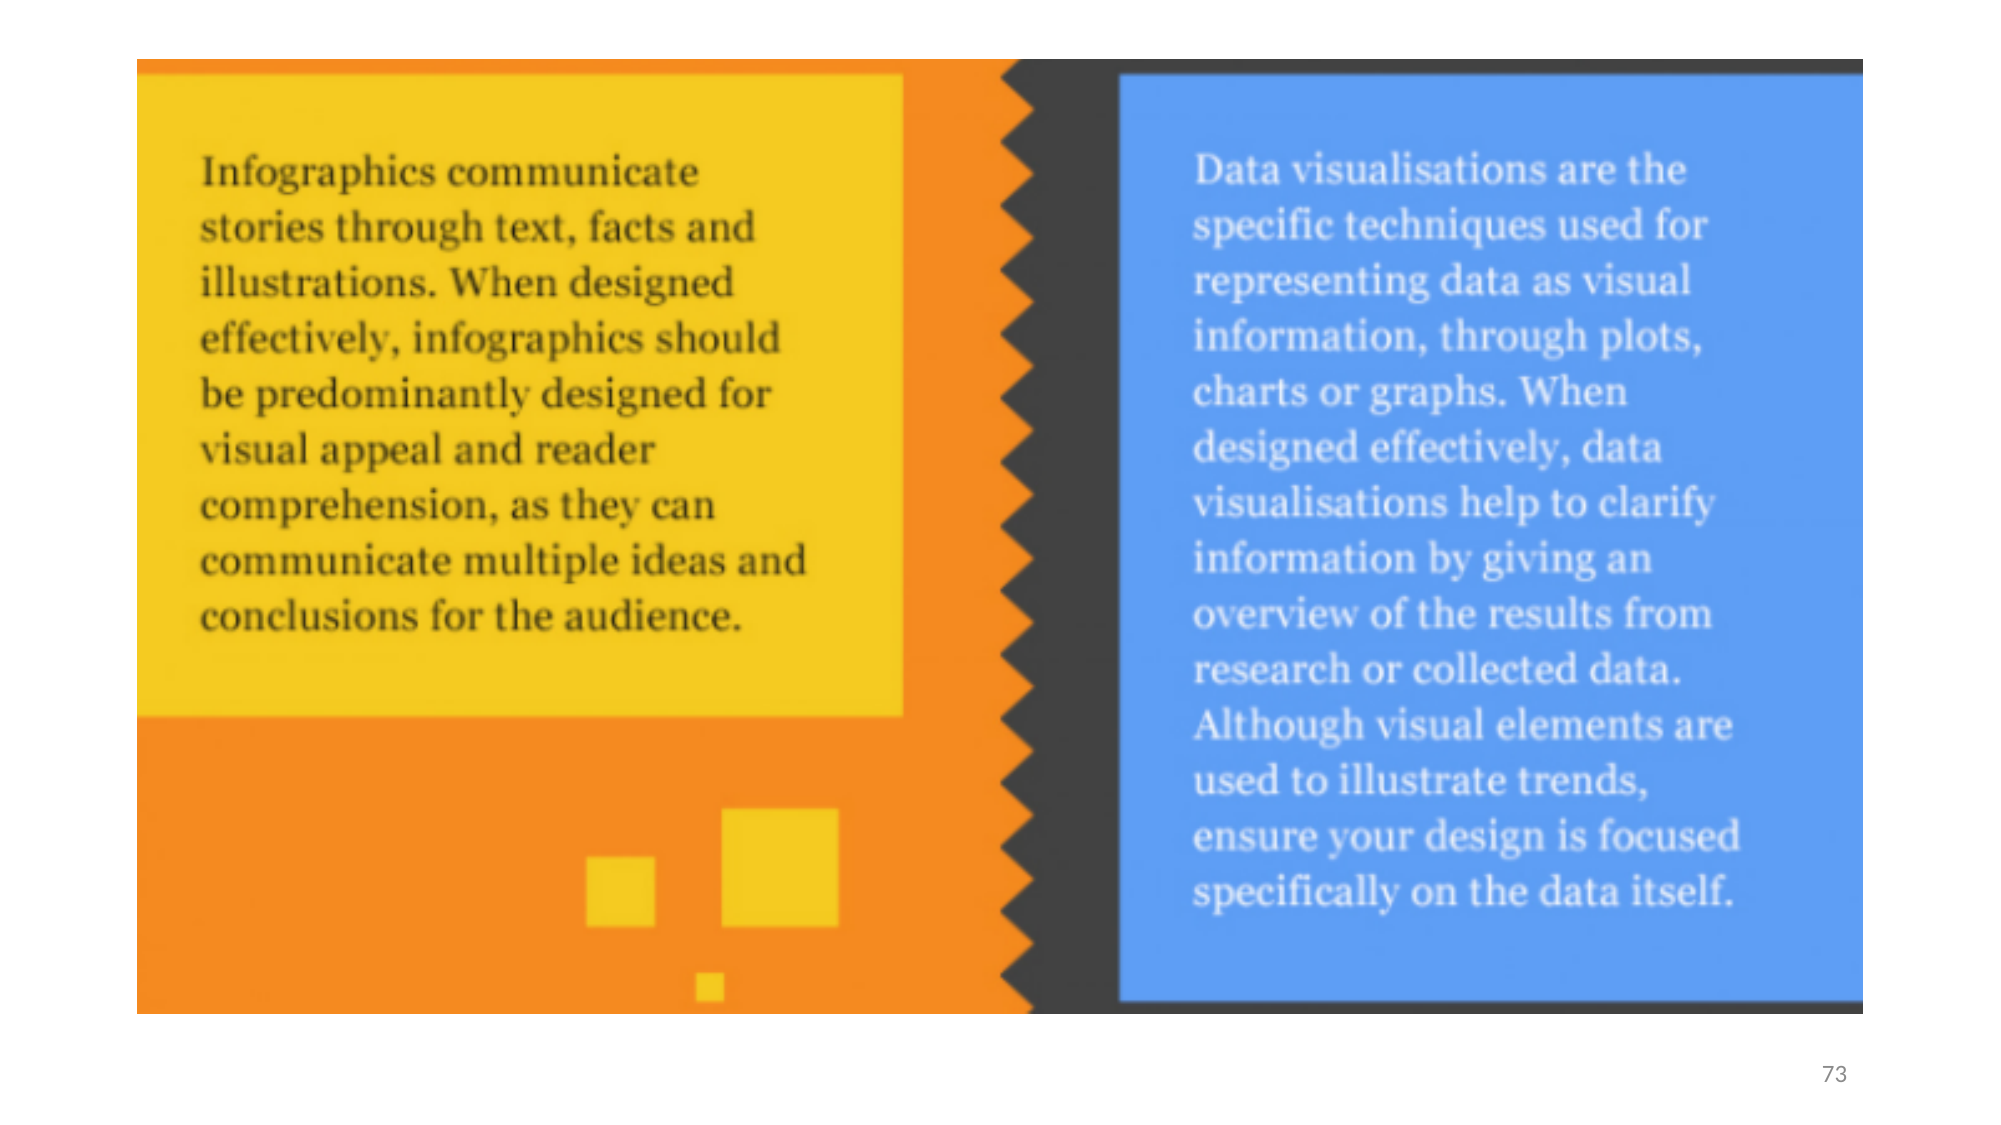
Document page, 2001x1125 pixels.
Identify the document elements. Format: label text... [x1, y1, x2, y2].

picture [137, 59, 1863, 1014]
slide_number 73 [1412, 1042, 1863, 1103]
